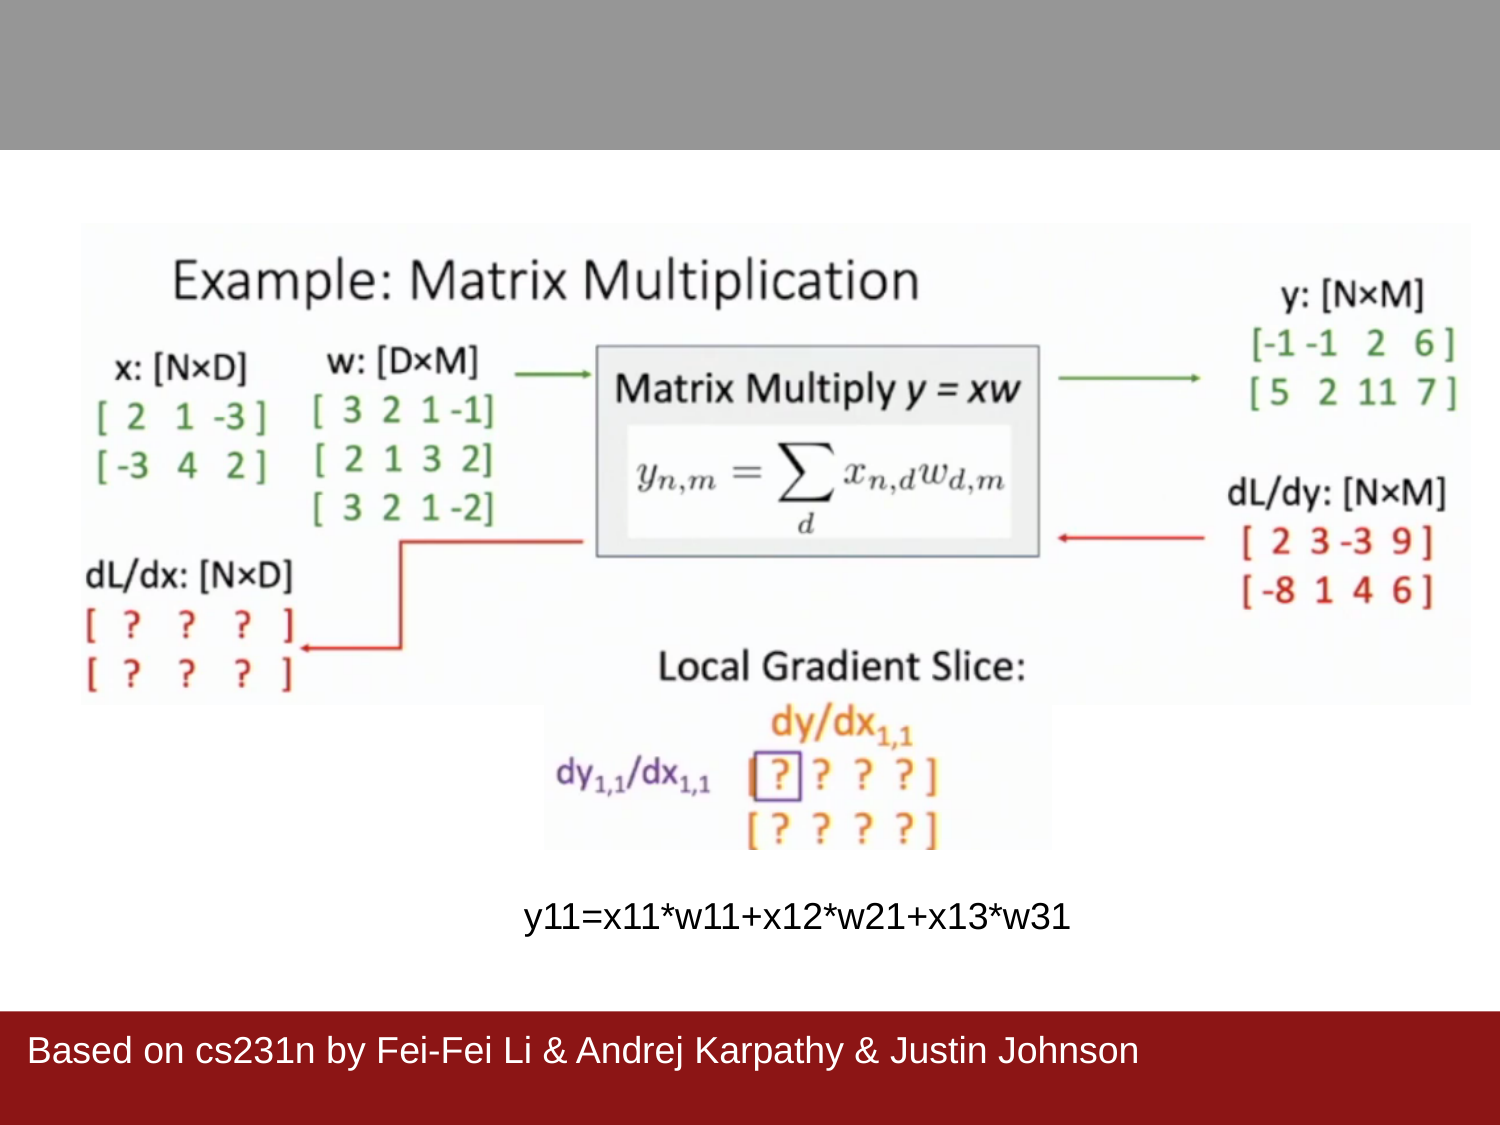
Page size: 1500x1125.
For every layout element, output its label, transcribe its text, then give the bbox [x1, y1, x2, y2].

picture [81, 223, 1471, 850]
text_box y11=x11*w11+x12*w21+x13*w31 [509, 884, 1087, 945]
